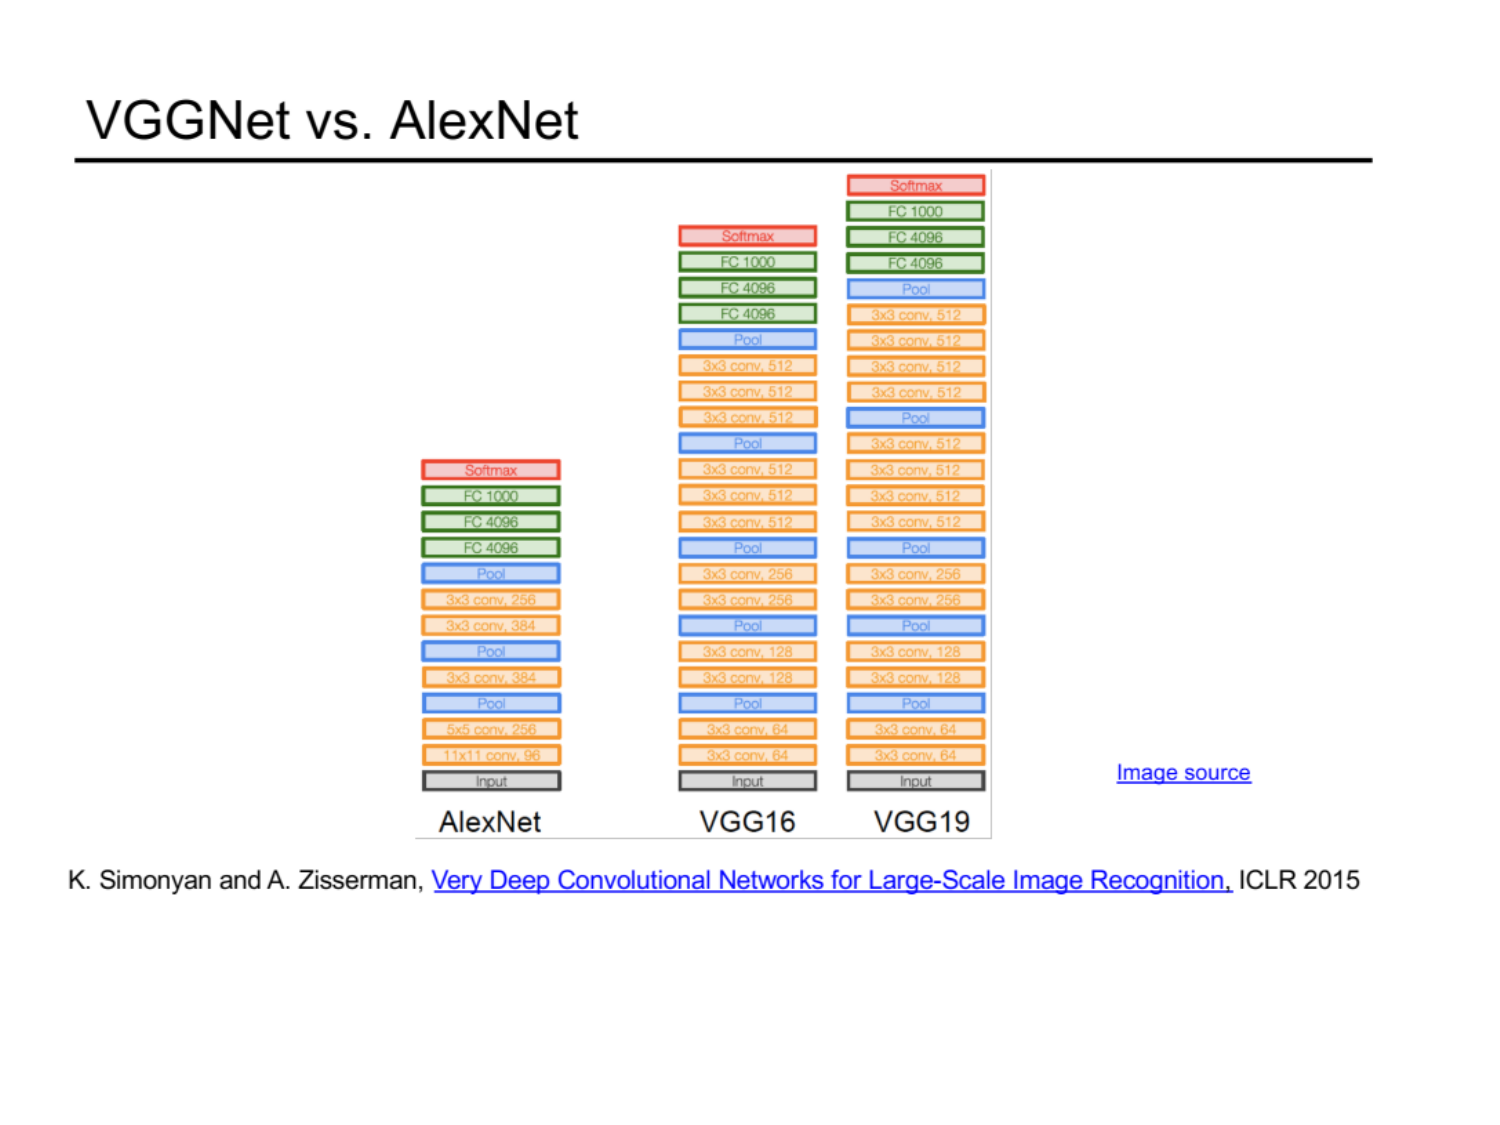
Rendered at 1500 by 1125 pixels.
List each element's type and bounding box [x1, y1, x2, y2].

picture [29, 23, 1471, 965]
